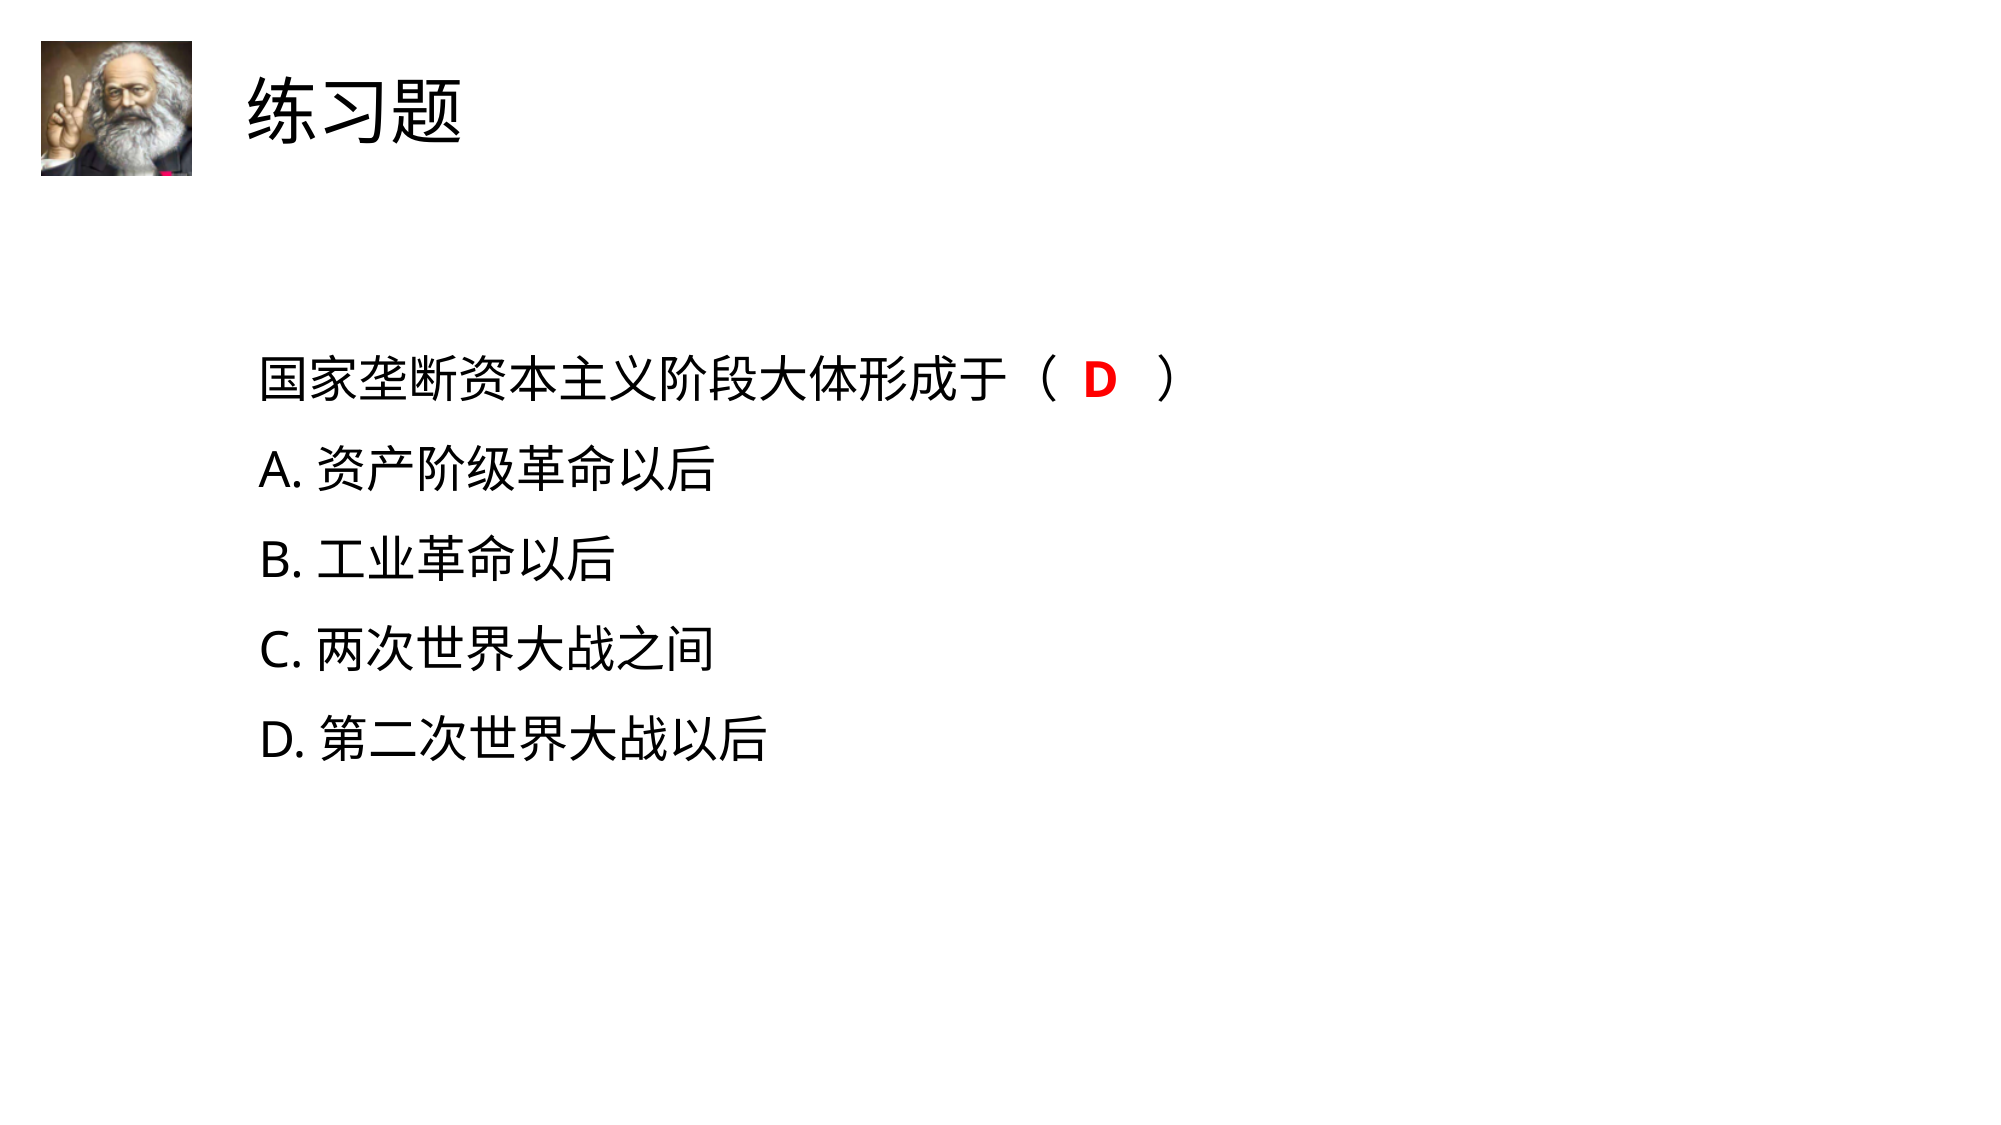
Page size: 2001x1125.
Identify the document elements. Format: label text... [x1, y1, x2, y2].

picture [41, 41, 192, 176]
text_box [172, 278, 1828, 444]
text_box 国家垄断资本主义阶段大体形成于（ D ） A.资产阶级革命以后 B.工业革命以后 C.两次世界大战之间 D.第二次世界大战以后 [243, 309, 1244, 775]
